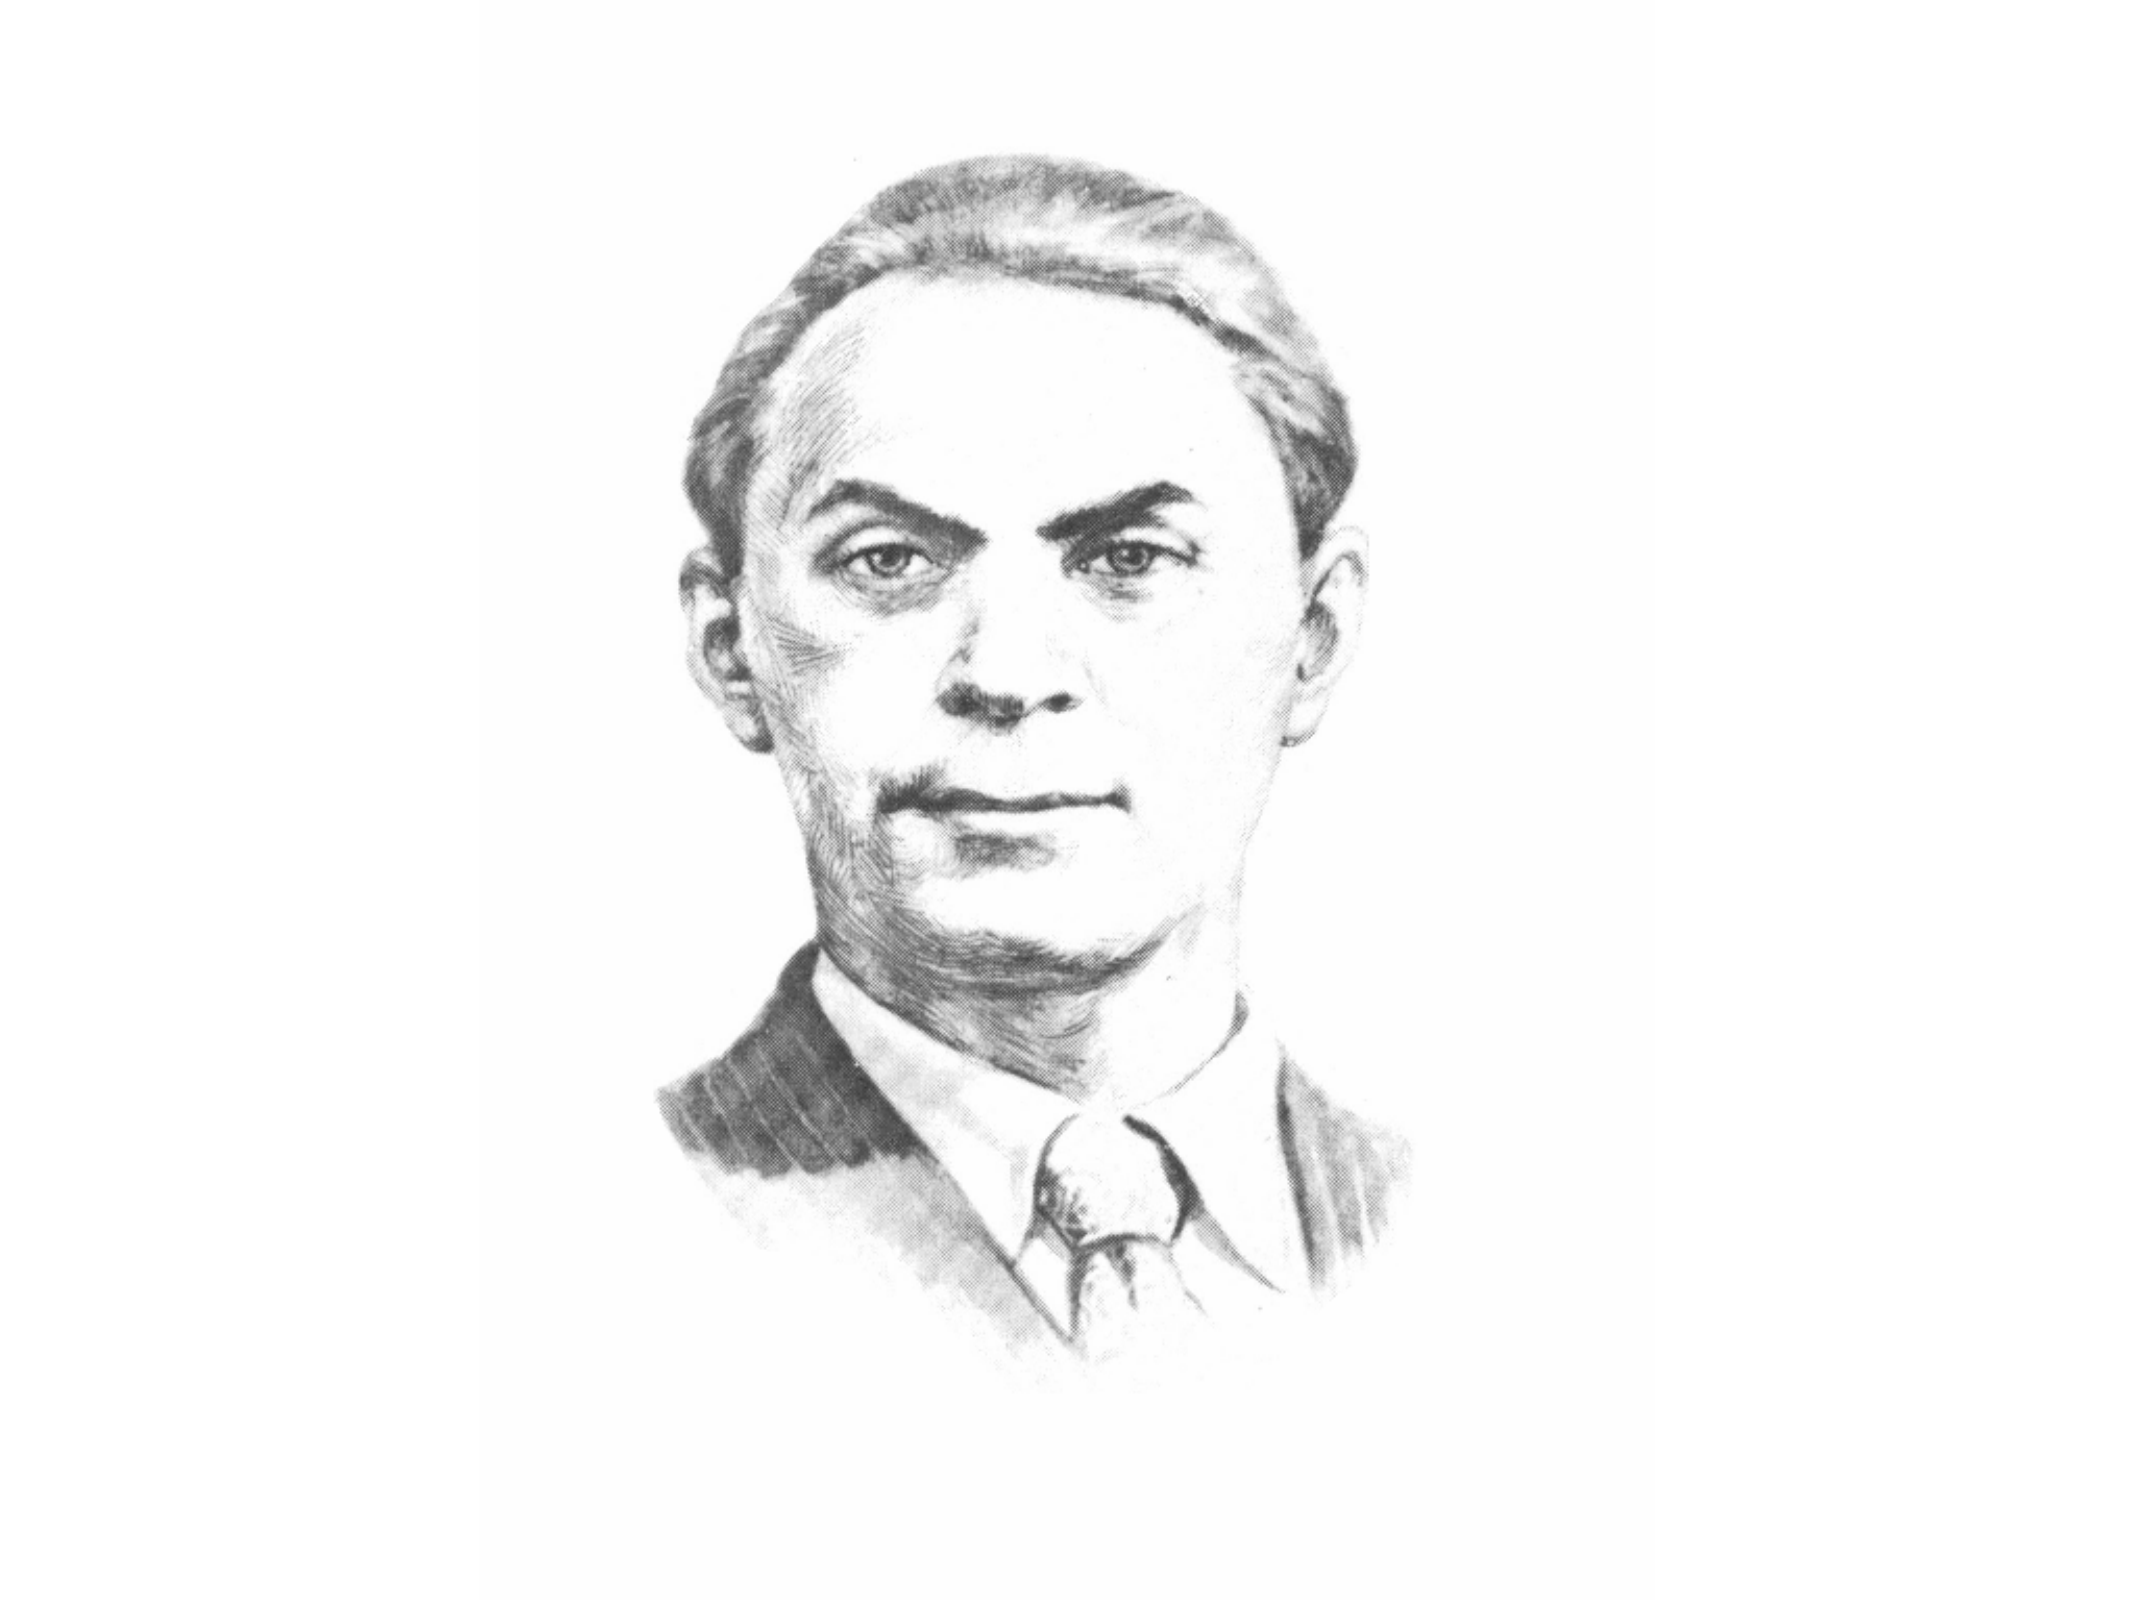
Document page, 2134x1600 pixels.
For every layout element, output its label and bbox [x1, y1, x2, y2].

picture [478, 0, 1655, 1600]
